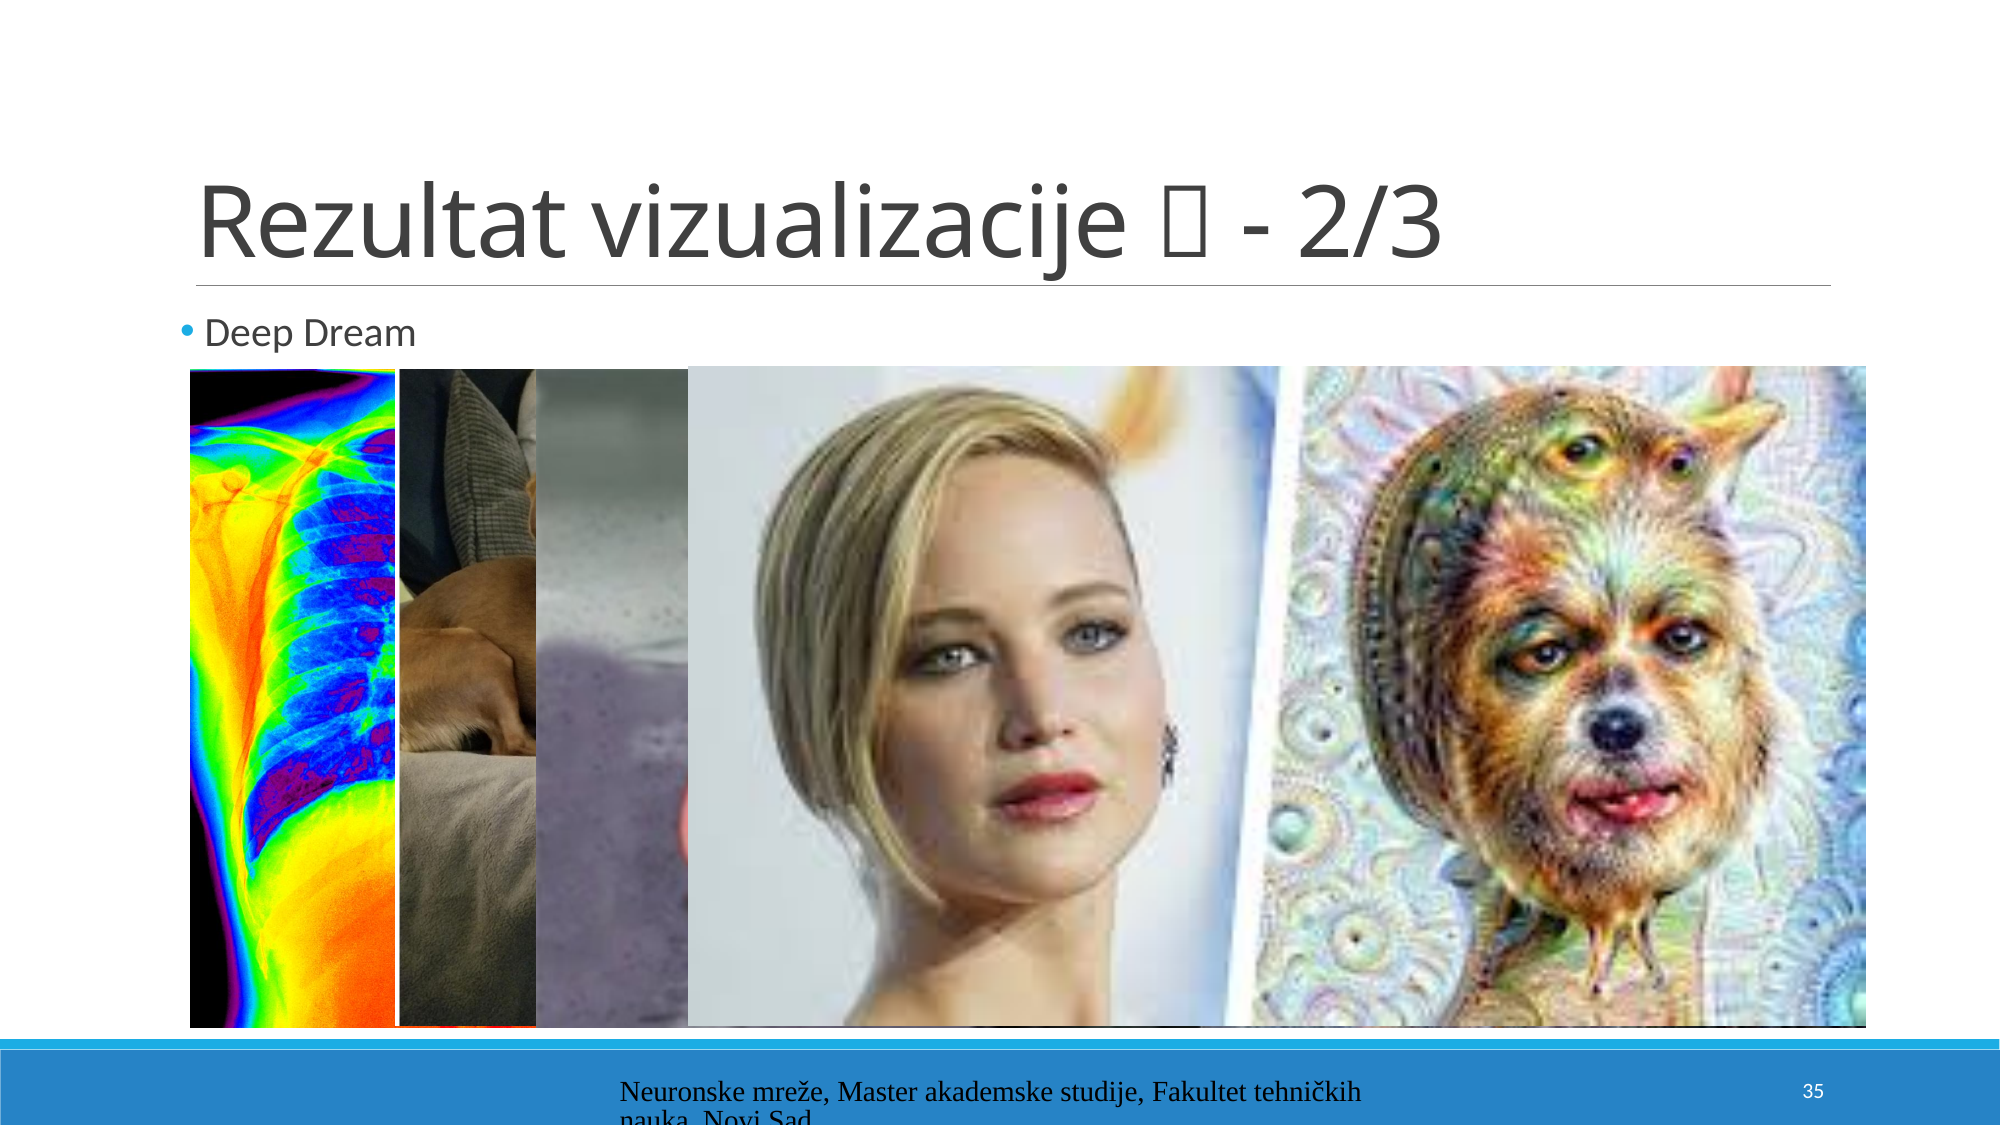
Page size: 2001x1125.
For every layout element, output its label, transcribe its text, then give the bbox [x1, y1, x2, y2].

title Rezultat vizualizacije  - 2/3 [180, 47, 1830, 285]
picture [190, 668, 249, 1029]
list Deep Dream [180, 302, 1830, 963]
footer Neuronske mreže, Master akademske studije, Fakultet tehničkih nauka, Novi Sad [604, 1059, 1396, 1120]
picture [190, 365, 1867, 1029]
slide_number 35 [1624, 1059, 1840, 1120]
